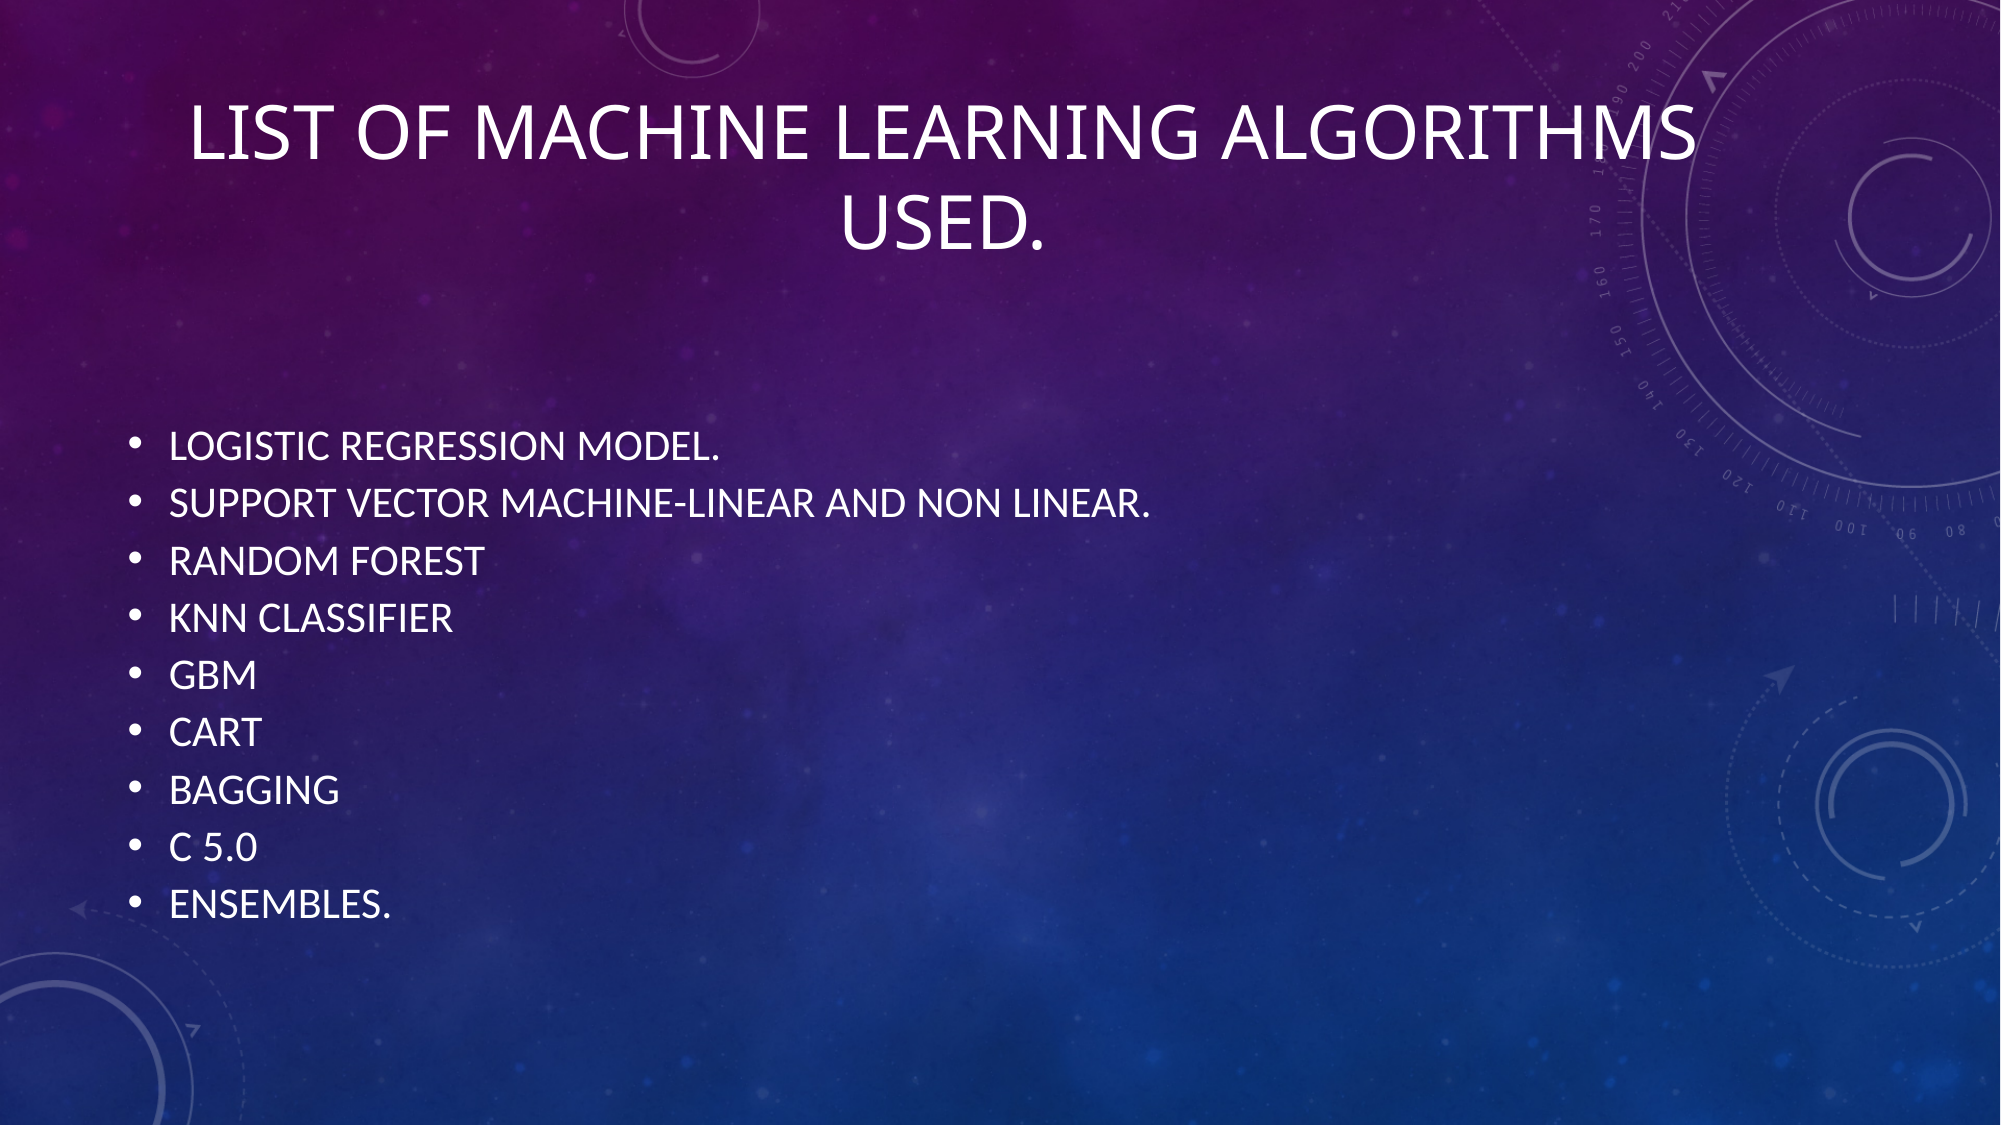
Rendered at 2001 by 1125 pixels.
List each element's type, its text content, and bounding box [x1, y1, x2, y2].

list LOGISTIC REGRESSION MODEL. SUPPORT VECTOR MACHINE-LINEAR AND NON LINEAR. RANDOM FOREST KNN CLASSIFIER GBM CART BAGGING C 5.0 ENSEMBLES. [112, 351, 1775, 950]
picture [0, 0, 2001, 1125]
title List of machine learning algorithms used. [112, 99, 1775, 339]
